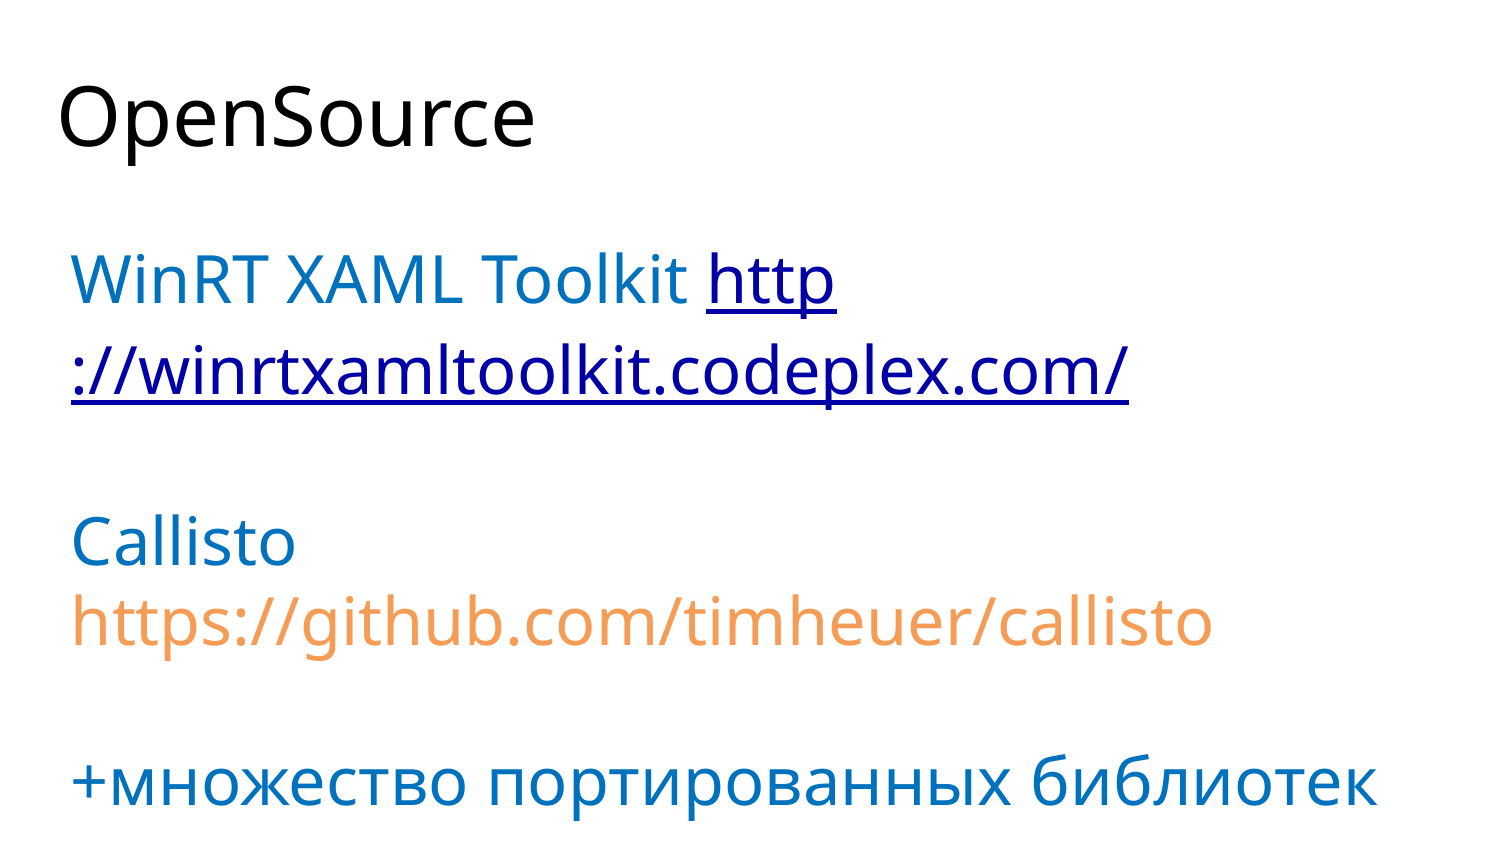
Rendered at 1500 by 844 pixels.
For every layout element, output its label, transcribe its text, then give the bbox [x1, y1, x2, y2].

title OpenSource [55, 52, 1444, 171]
text_box WinRT XAML Toolkit http://winrtxamltoolkit.codeplex.com/ Callisto https://github.com/timheuer/callisto +множество портированных библиотек [55, 229, 1474, 826]
